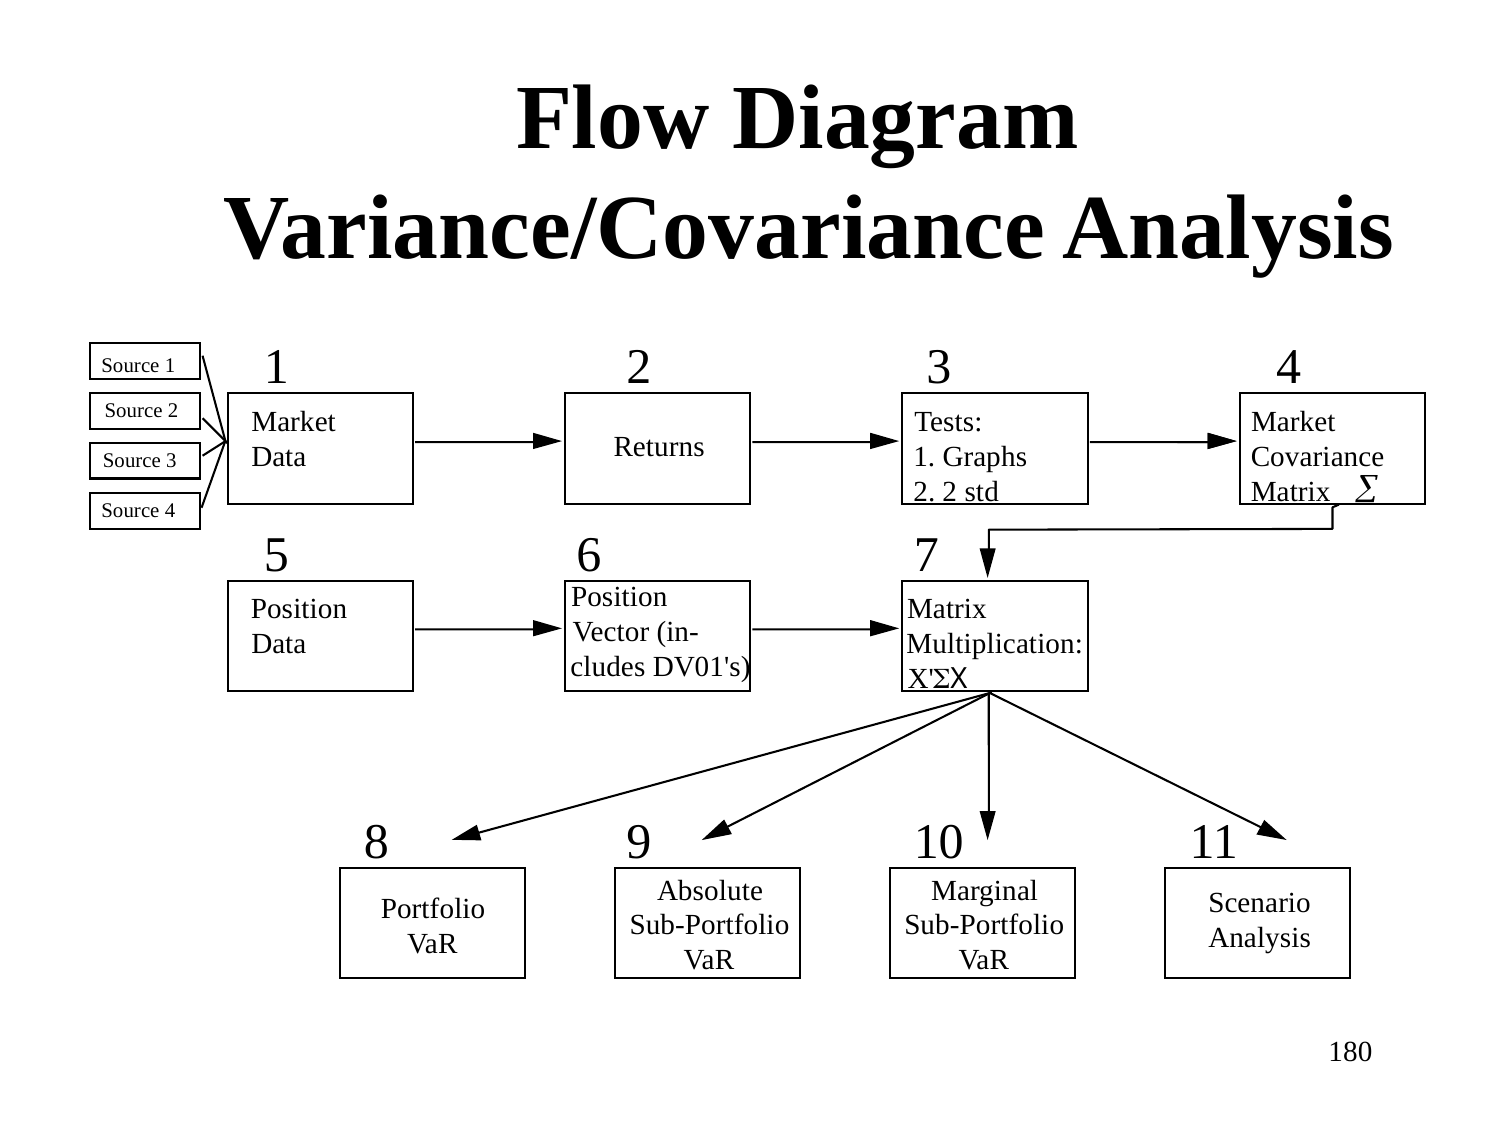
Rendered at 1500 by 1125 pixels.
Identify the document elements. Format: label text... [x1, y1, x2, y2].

text_box 10 [898, 850, 979, 861]
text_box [752, 619, 900, 637]
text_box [979, 692, 988, 841]
text_box 4 [1261, 326, 1317, 393]
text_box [414, 619, 563, 637]
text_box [235, 581, 364, 669]
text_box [1089, 432, 1238, 450]
text_box [90, 343, 201, 379]
text_box Source 1 [86, 344, 191, 384]
text_box 6 [561, 513, 617, 568]
text_box [194, 393, 201, 429]
text_box Returns [598, 420, 721, 470]
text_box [1235, 394, 1401, 517]
slide_number 180 [1074, 1024, 1388, 1101]
text_box [227, 580, 413, 691]
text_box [897, 394, 1044, 517]
text_box [1042, 393, 1088, 503]
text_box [451, 692, 700, 841]
text_box 3 [911, 326, 967, 393]
text_box 5 [249, 513, 304, 580]
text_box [1192, 875, 1328, 963]
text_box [235, 394, 353, 482]
text_box Source 2 [89, 389, 194, 430]
text_box 8 [349, 800, 404, 876]
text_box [614, 863, 806, 984]
text_box 7 [898, 524, 954, 580]
text_box [227, 393, 413, 504]
text_box 9 [611, 849, 667, 864]
text_box 11 [1174, 849, 1253, 876]
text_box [979, 504, 1340, 579]
text_box Source 4 [86, 489, 191, 530]
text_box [989, 692, 1288, 841]
text_box 2 [611, 326, 667, 401]
text_box [1164, 867, 1351, 979]
text_box Source 3 [88, 439, 192, 480]
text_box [555, 569, 766, 690]
text_box [192, 443, 201, 479]
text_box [414, 432, 563, 450]
text_box [340, 867, 526, 979]
text_box 1 [249, 326, 304, 393]
text_box Flow Diagram Variance/Covariance Analysis [193, 49, 1425, 285]
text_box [752, 432, 892, 450]
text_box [365, 882, 502, 967]
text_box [701, 692, 978, 841]
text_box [891, 582, 1099, 691]
text_box [565, 393, 751, 504]
text_box [191, 493, 201, 529]
text_box [1398, 393, 1426, 504]
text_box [889, 863, 1080, 984]
